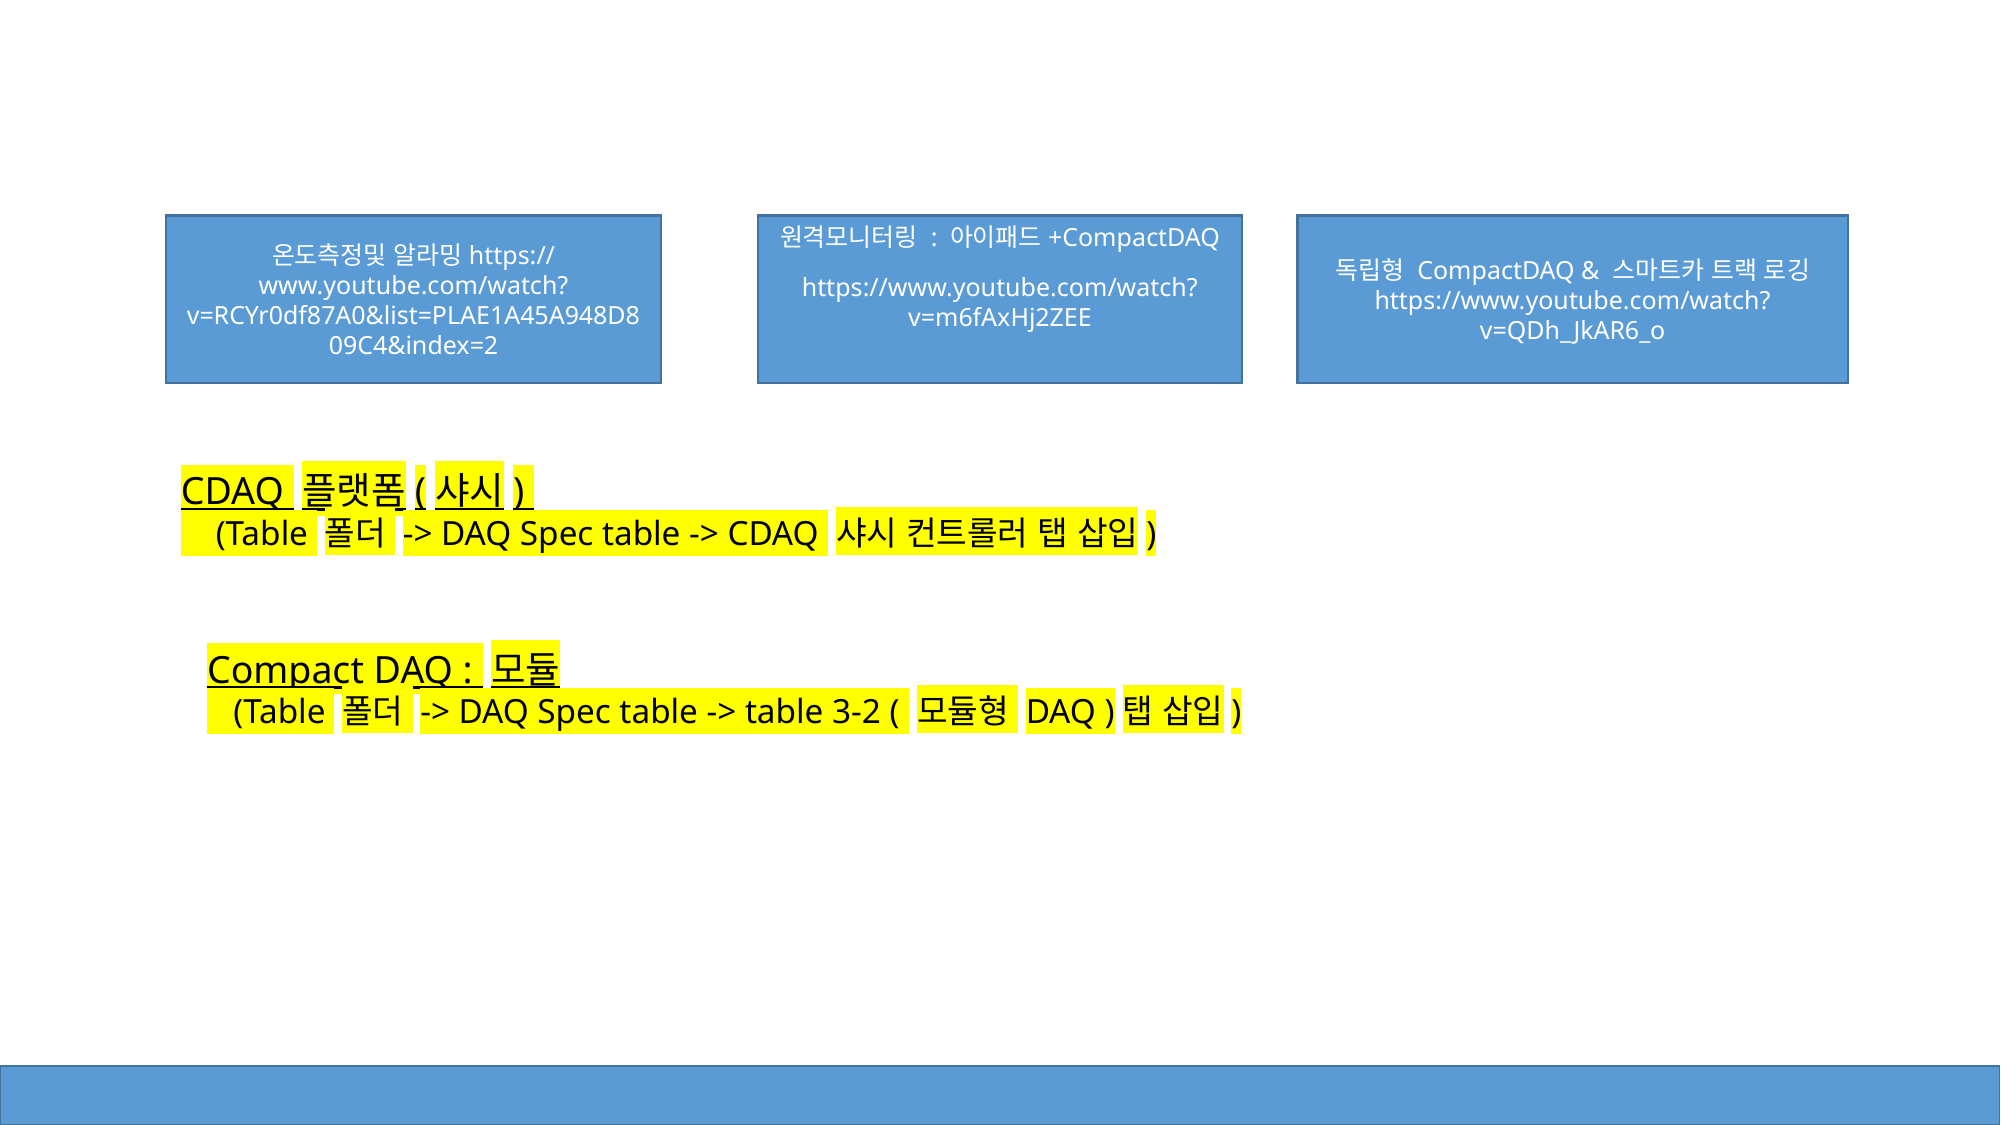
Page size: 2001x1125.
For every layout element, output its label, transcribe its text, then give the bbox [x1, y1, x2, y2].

text_box [0, 1065, 2000, 1125]
text_box Compact DAQ : 모듈 (Table 폴더 -> DAQ Spec table -> table 3-2 ( 모듈형 DAQ )탭 삽입) [192, 638, 1257, 738]
text_box 원격모니터링 : 아이패드+CompactDAQ https://www.youtube.com/watch?v=m6fAxHj2ZEE [757, 214, 1243, 384]
text_box 온도측정및 알라밍https://www.youtube.com/watch?v=RCYr0df87A0&list=PLAE1A45A948D809C4&index=2 [165, 214, 662, 384]
text_box 독립형 CompactDAQ & 스마트카 트랙 로깅 https://www.youtube.com/watch?v=QDh_JkAR6_o [1296, 214, 1849, 384]
text_box CDAQ 플랫폼(샤시) (Table 폴더 -> DAQ Spec table -> CDAQ 샤시 컨트롤러 탭 삽입) [166, 460, 1457, 560]
